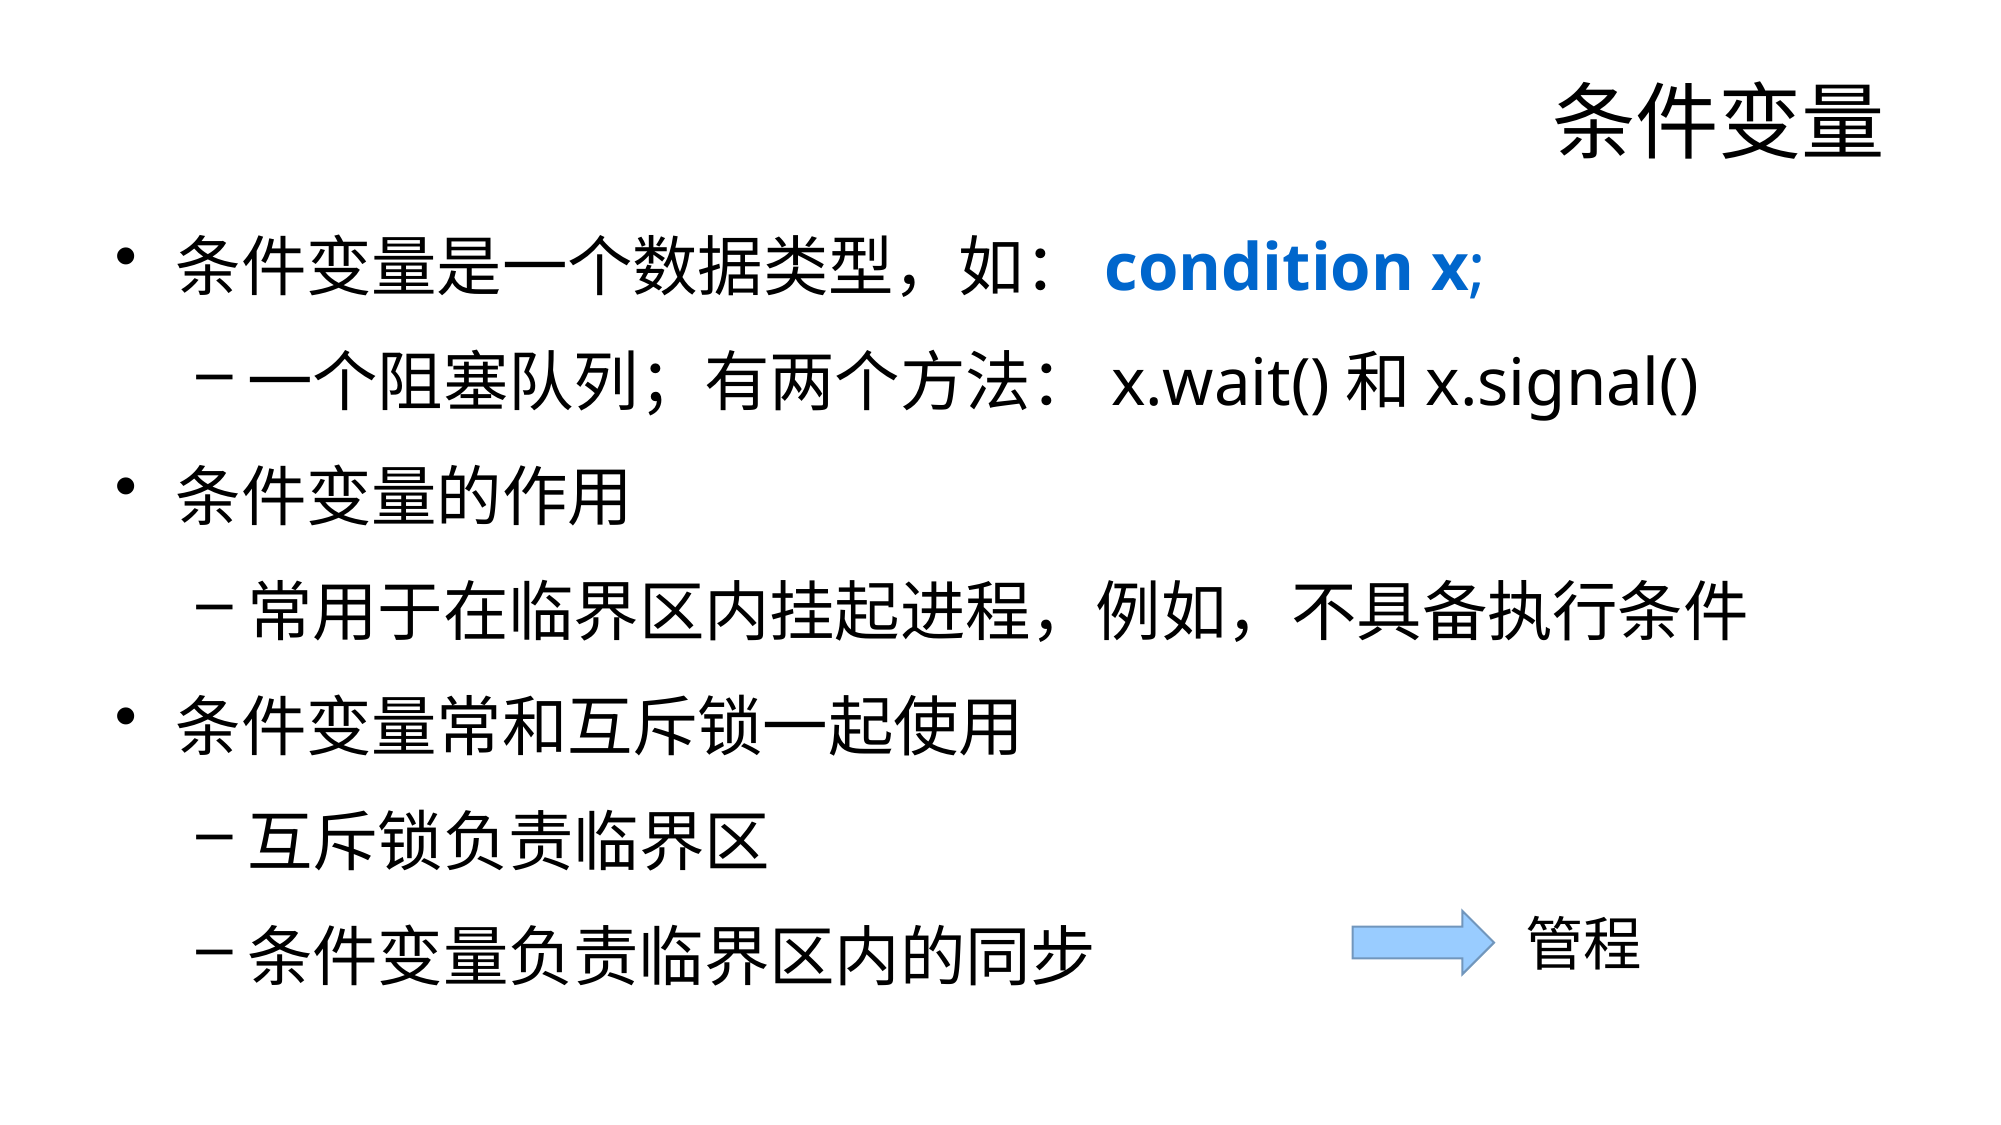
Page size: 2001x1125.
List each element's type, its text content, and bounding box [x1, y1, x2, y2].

text_box 管程 [1510, 899, 1694, 985]
text_box [1351, 908, 1496, 977]
list 条件变量是一个数据类型，如：condition x; 一个阻塞队列；有两个方法：x.wait()和x.signal() 条件变量的作用 常用于在临界区内挂起进程，例如，不具备执行条件 条件变量常和互斥锁一起使用 互斥锁负责临界区 条件变量负责临界区内的同步 [99, 193, 1901, 1006]
title 条件变量 [99, 44, 1901, 193]
